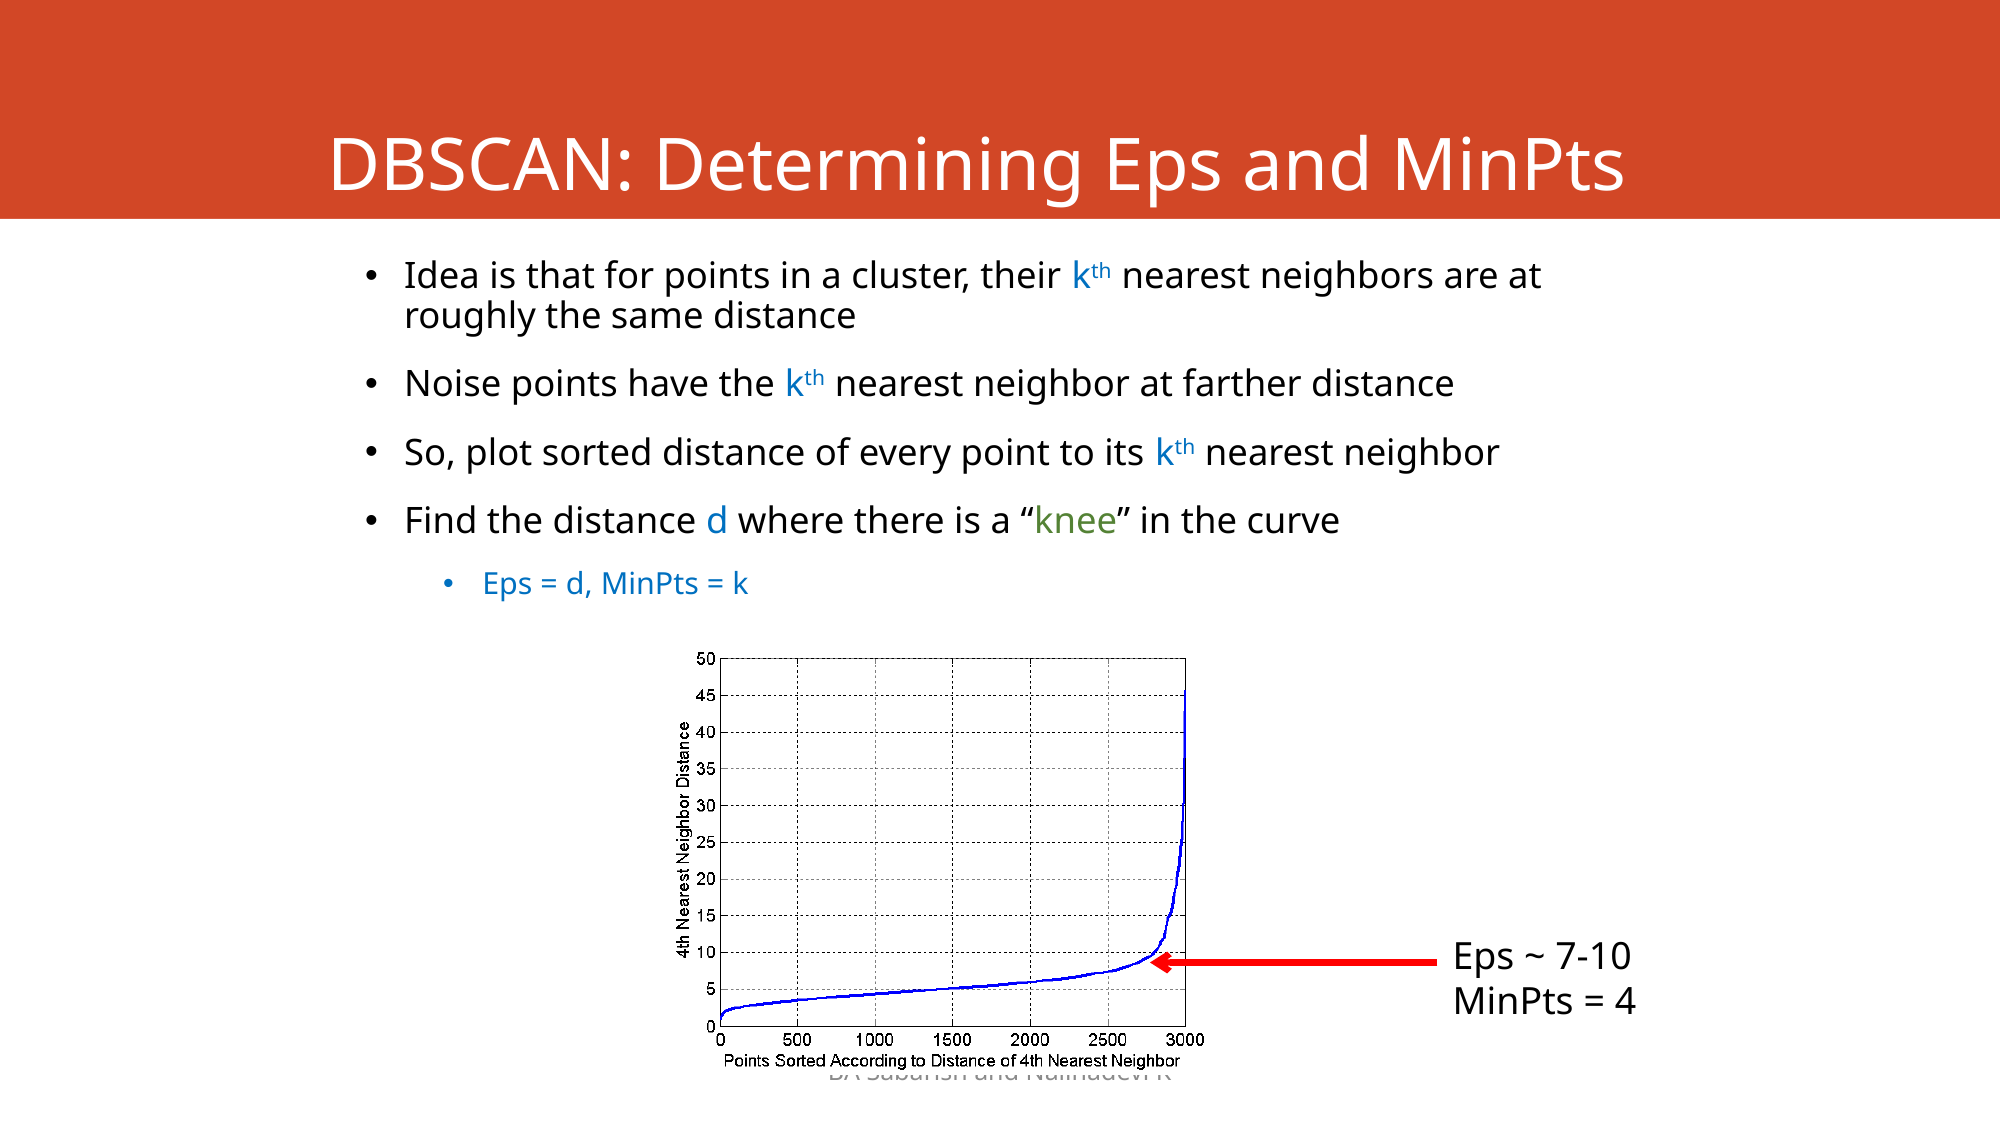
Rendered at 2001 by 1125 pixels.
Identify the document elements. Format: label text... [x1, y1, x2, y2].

footer BA Sabarish and Nalinadevi K [762, 1075, 1238, 1103]
text_box Eps ~ 7-10 MinPts = 4 [1437, 924, 1652, 1030]
picture [641, 624, 1242, 1075]
title DBSCAN: Determining Eps and MinPts [312, 99, 1671, 213]
list Idea is that for points in a cluster, their kth nearest neighbors are at roughly the same distance Noise points have the kth nearest neighbor at farther distance So, plot sorted distance of every point to its kth nearest neighbor Find the distance d where there is a “knee” in the curve Eps = d, MinPts = k [350, 249, 1663, 613]
